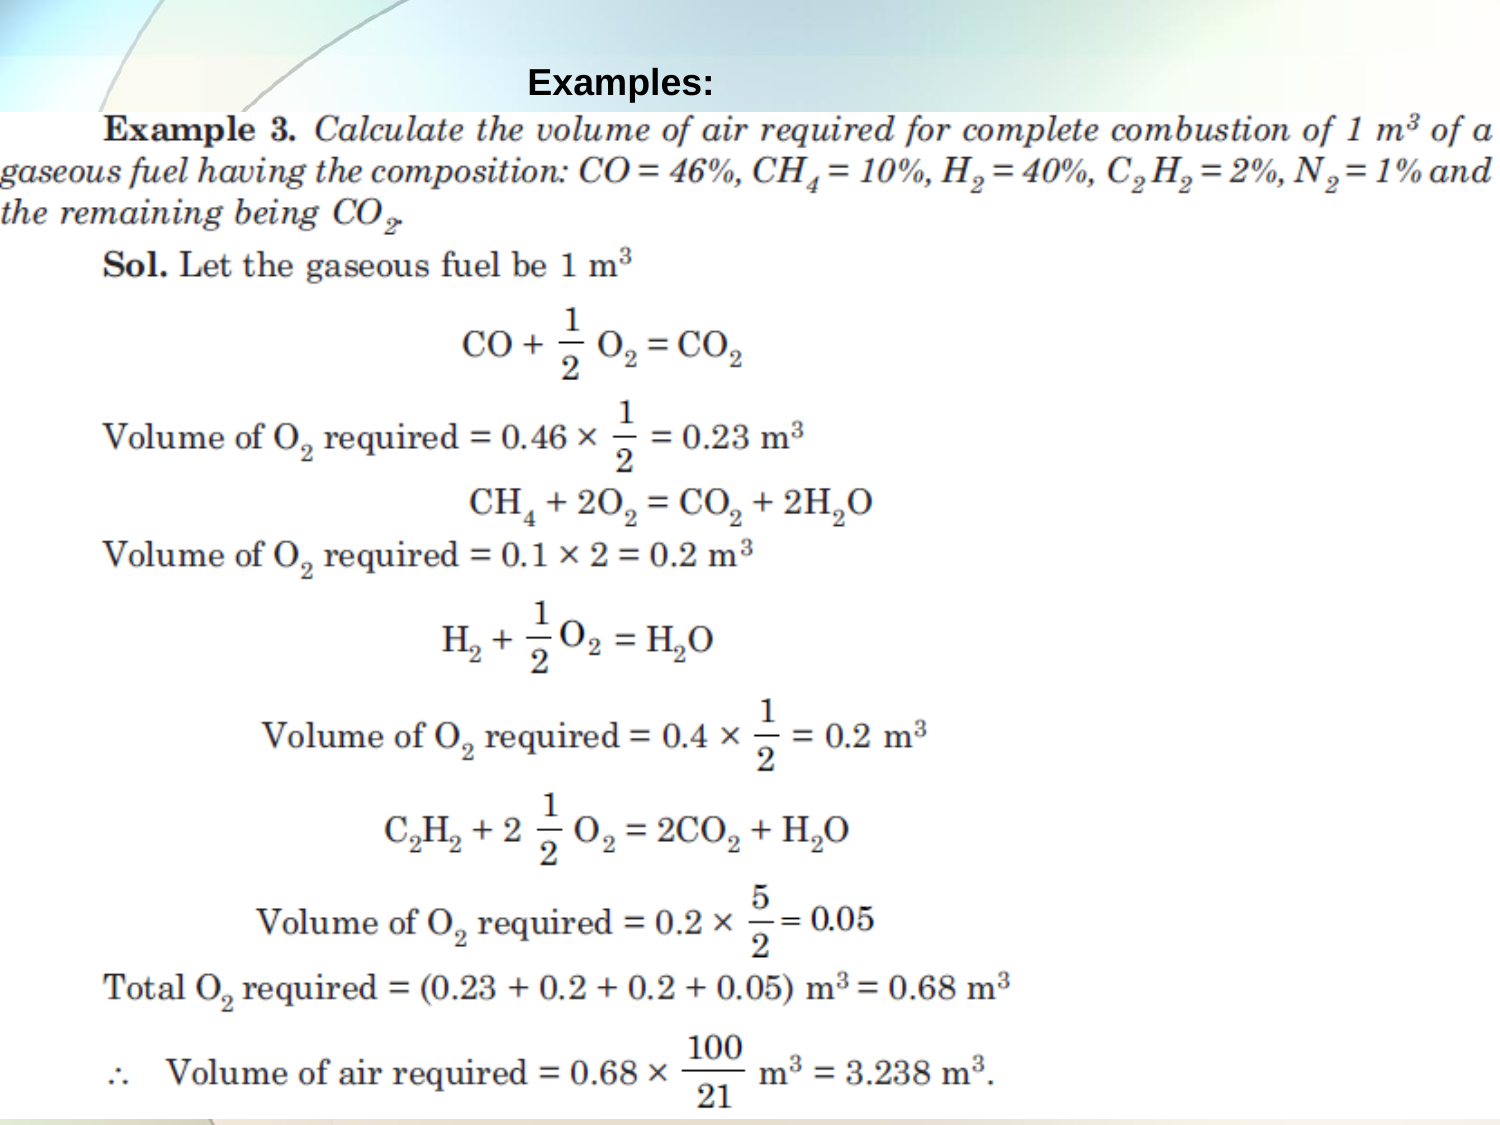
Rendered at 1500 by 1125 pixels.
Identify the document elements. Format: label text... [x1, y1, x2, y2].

text_box Examples: [512, 49, 743, 110]
picture [0, 0, 1500, 1125]
